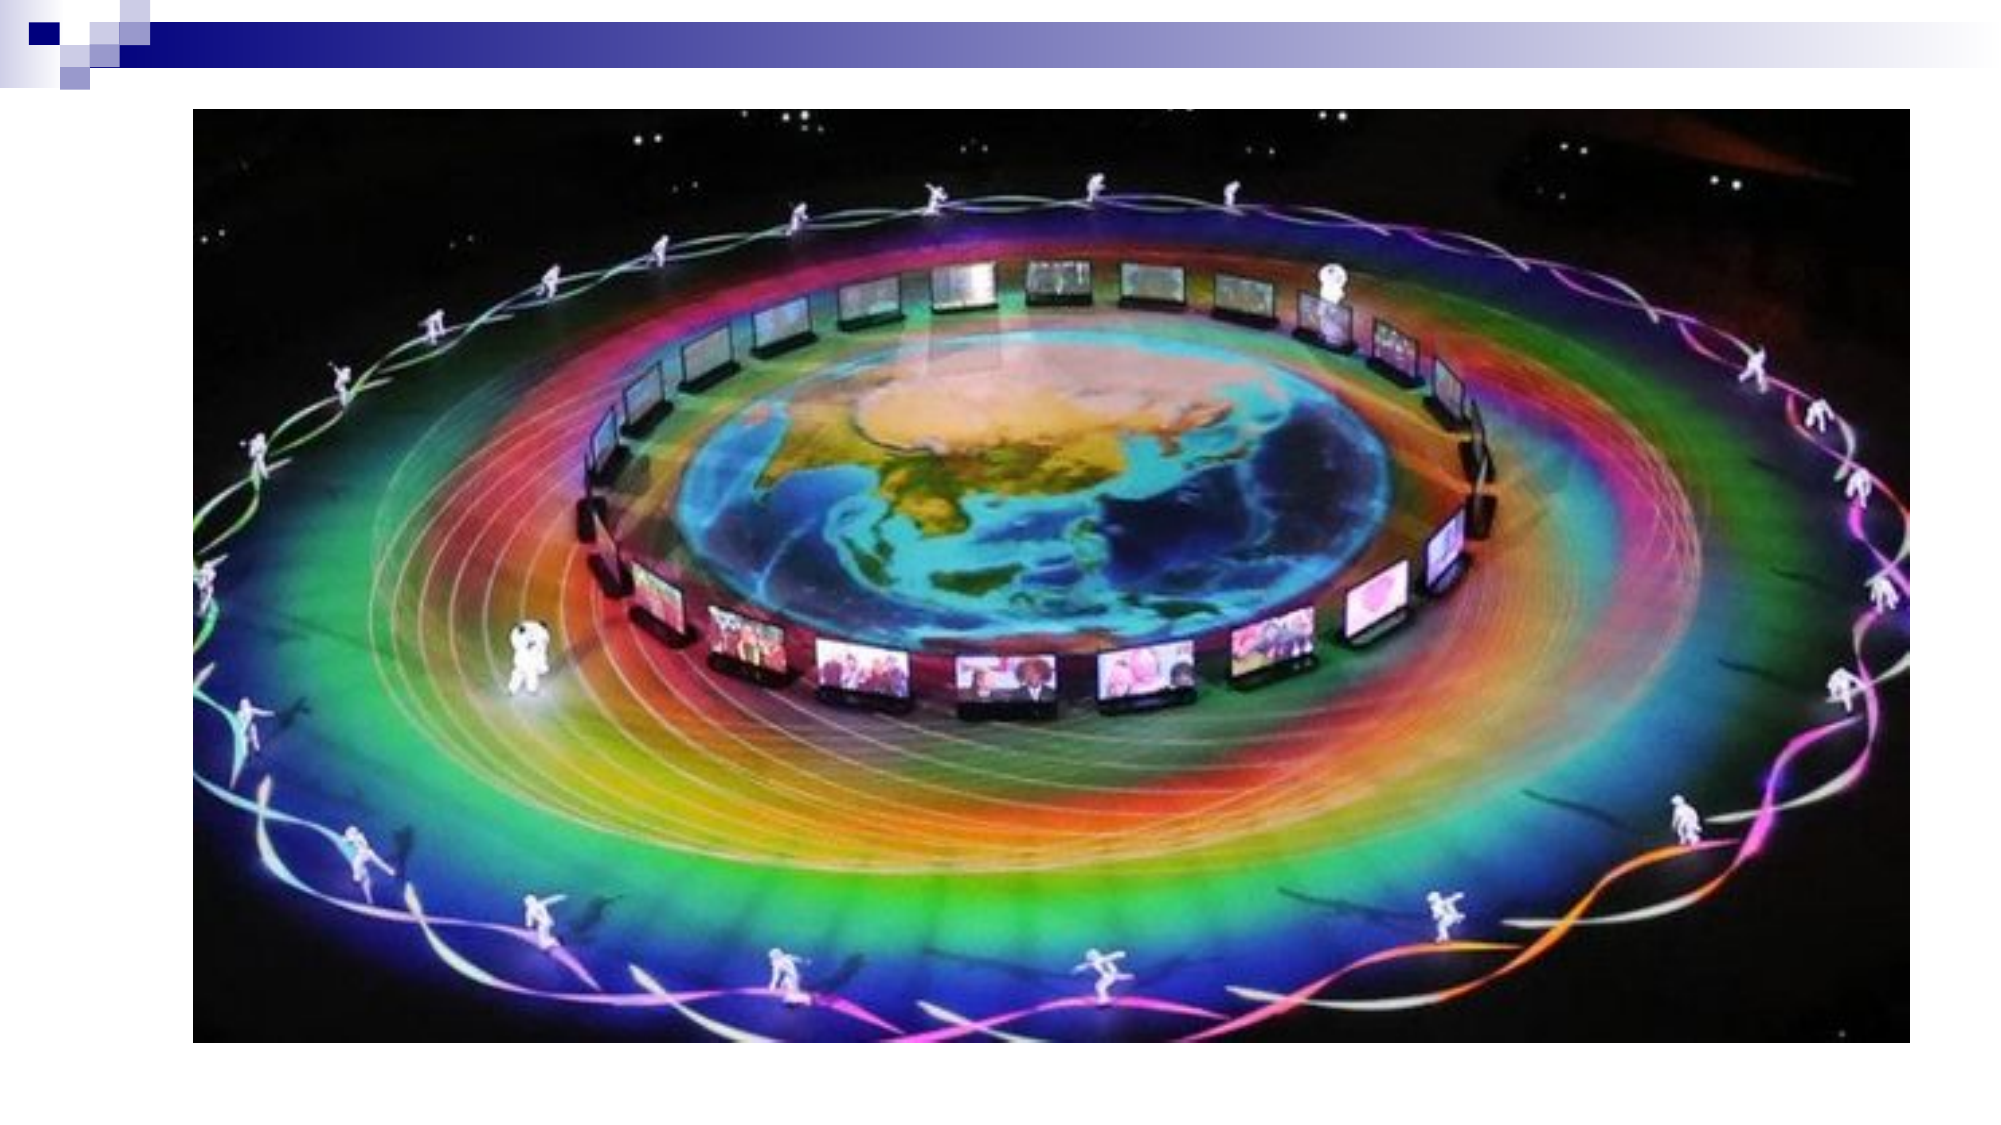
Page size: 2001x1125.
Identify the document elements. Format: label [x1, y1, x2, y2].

picture [193, 109, 1910, 1043]
